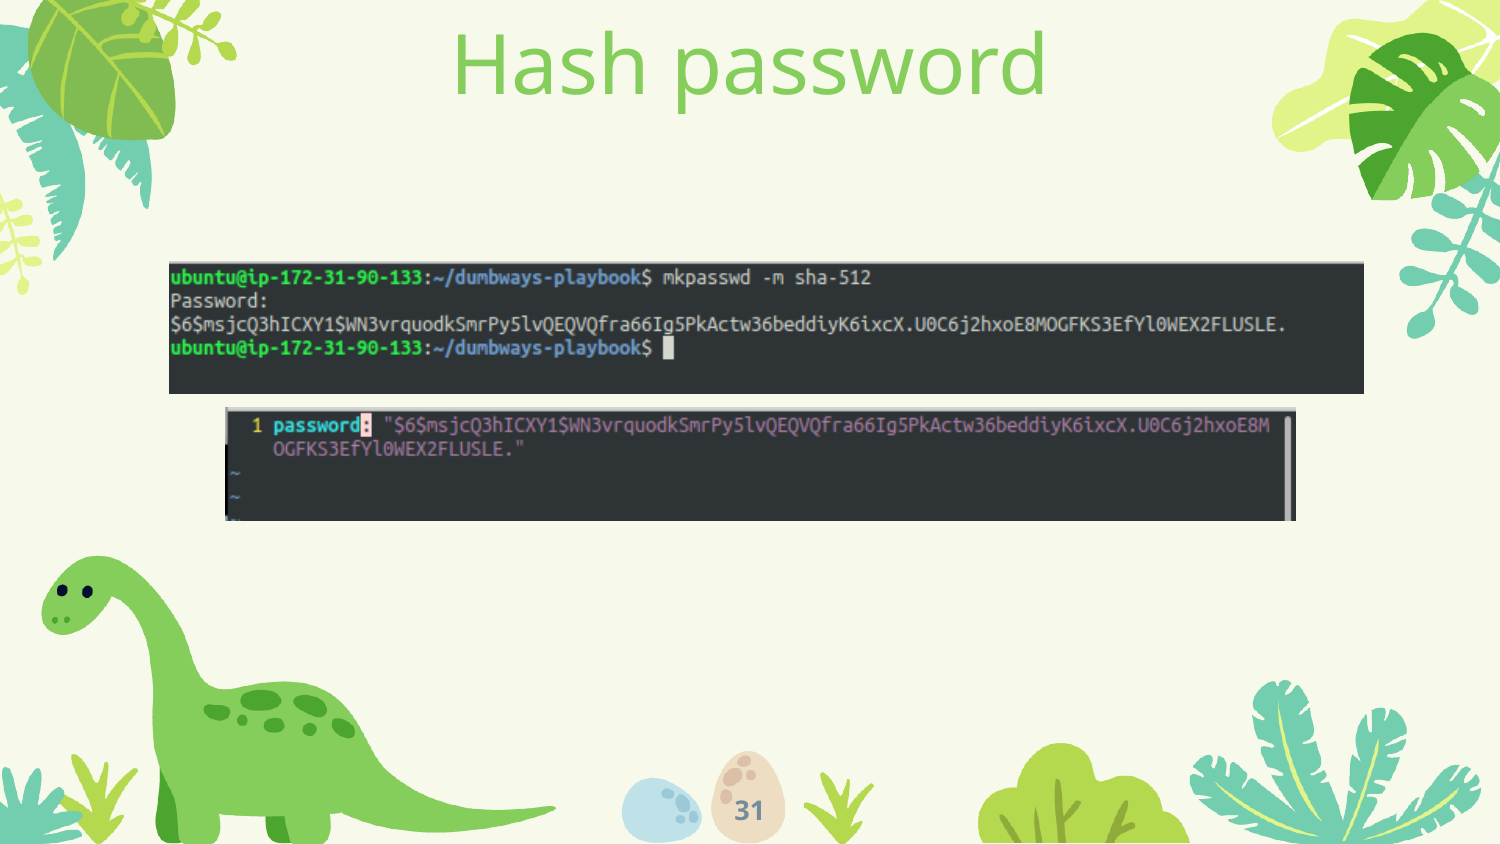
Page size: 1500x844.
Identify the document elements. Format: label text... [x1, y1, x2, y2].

title Hash password [0, 0, 1500, 113]
picture [0, 113, 1500, 844]
slide_number ‹#› [705, 779, 795, 844]
